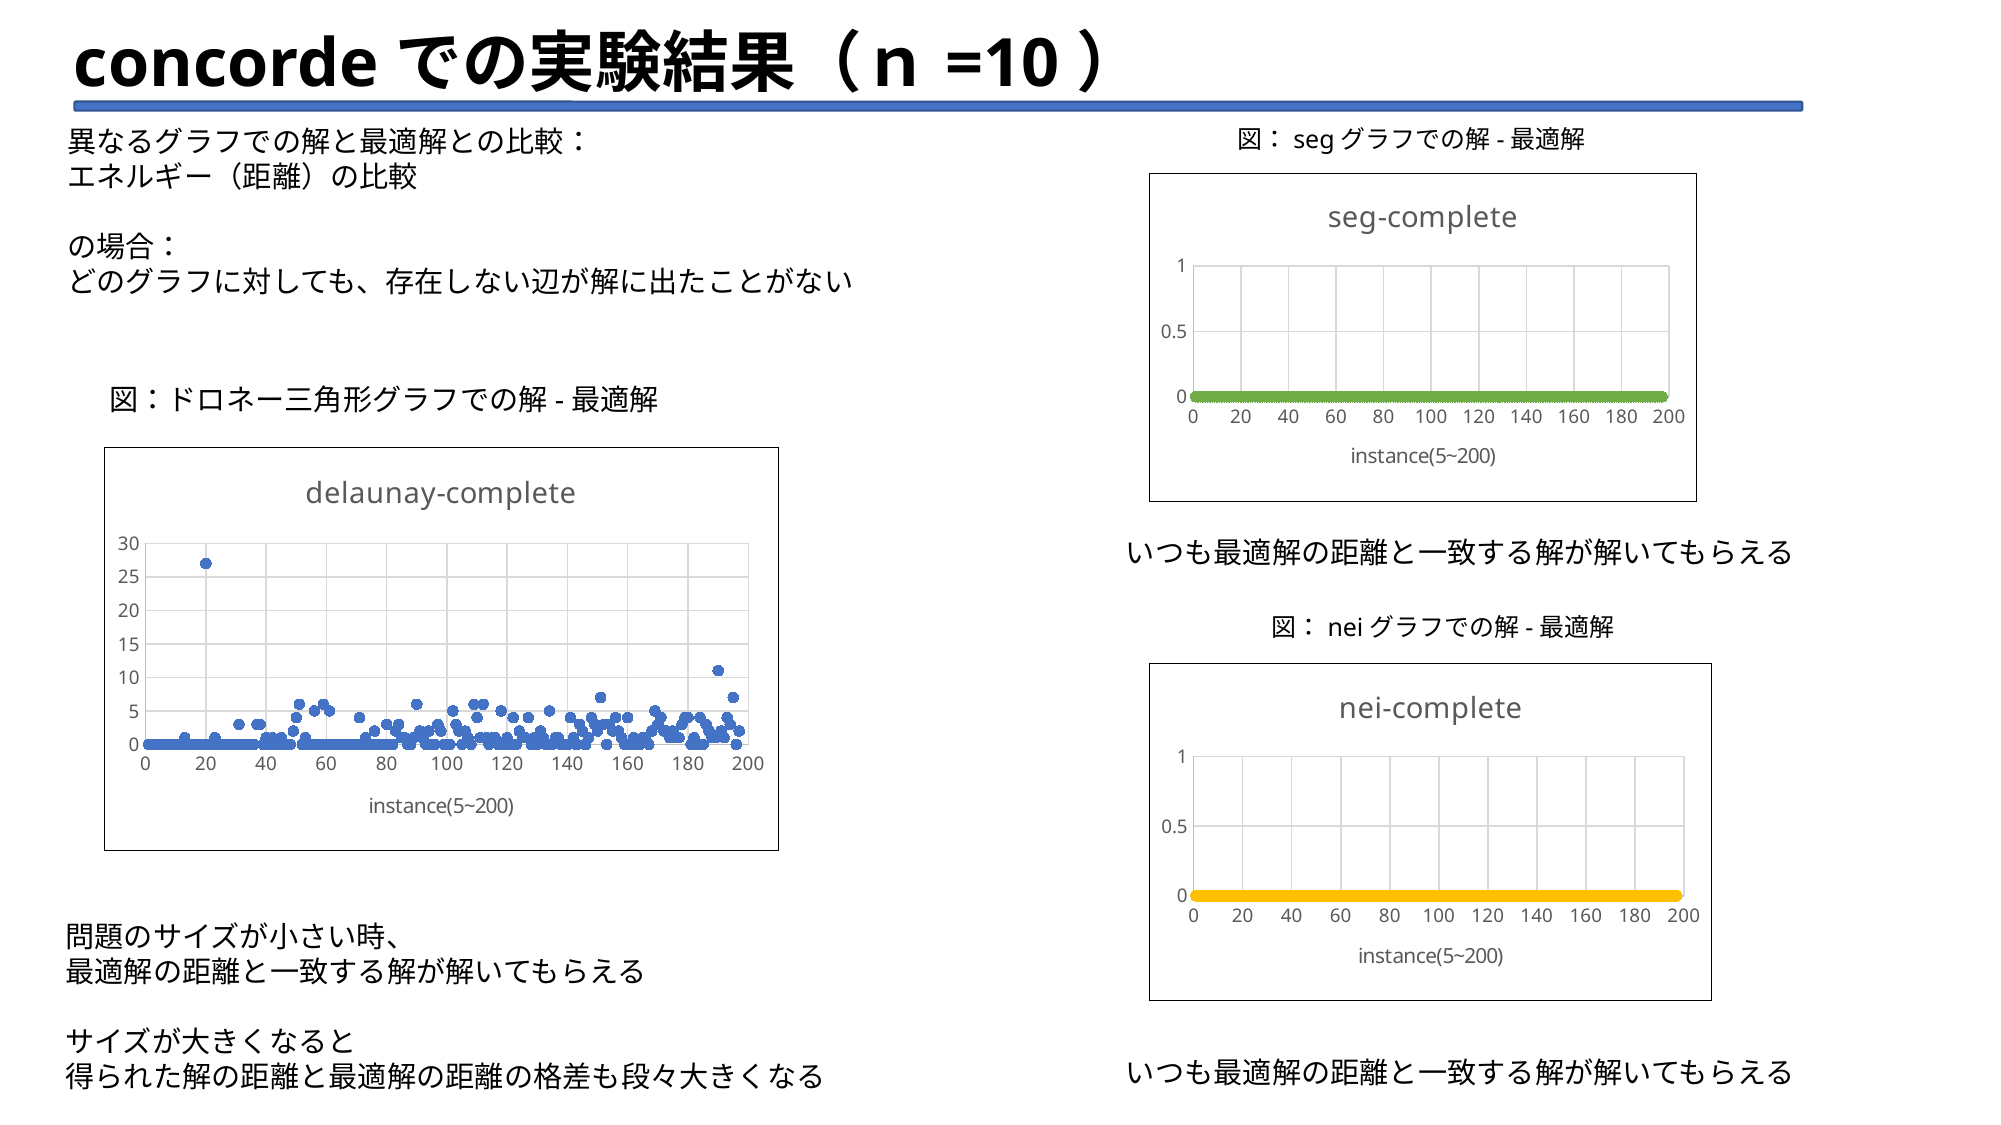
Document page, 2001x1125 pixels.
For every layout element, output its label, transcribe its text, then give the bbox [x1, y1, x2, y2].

text_box 問題のサイズが小さい時、 最適解の距離と一致する解が解いてもらえる サイズが大きくなると 得られた解の距離と最適解の距離の格差も段々大きくなる [50, 910, 841, 1125]
text_box [1787, 100, 1804, 112]
chart [1149, 663, 1712, 1001]
title concordeでの実験結果（ｎ=10） [58, 16, 1787, 115]
text_box 図：ドロネー三角形グラフでの解-最適解 [94, 373, 674, 424]
chart [104, 447, 779, 851]
text_box いつも最適解の距離と一致する解が解いてもらえる [1111, 1046, 1854, 1097]
text_box 図：neiグラフでの解-最適解 [1256, 603, 1630, 649]
text_box 図：segグラフでの解-最適解 [1222, 116, 1601, 162]
chart [1149, 173, 1697, 502]
text_box いつも最適解の距離と一致する解が解いてもらえる [1111, 527, 1854, 578]
